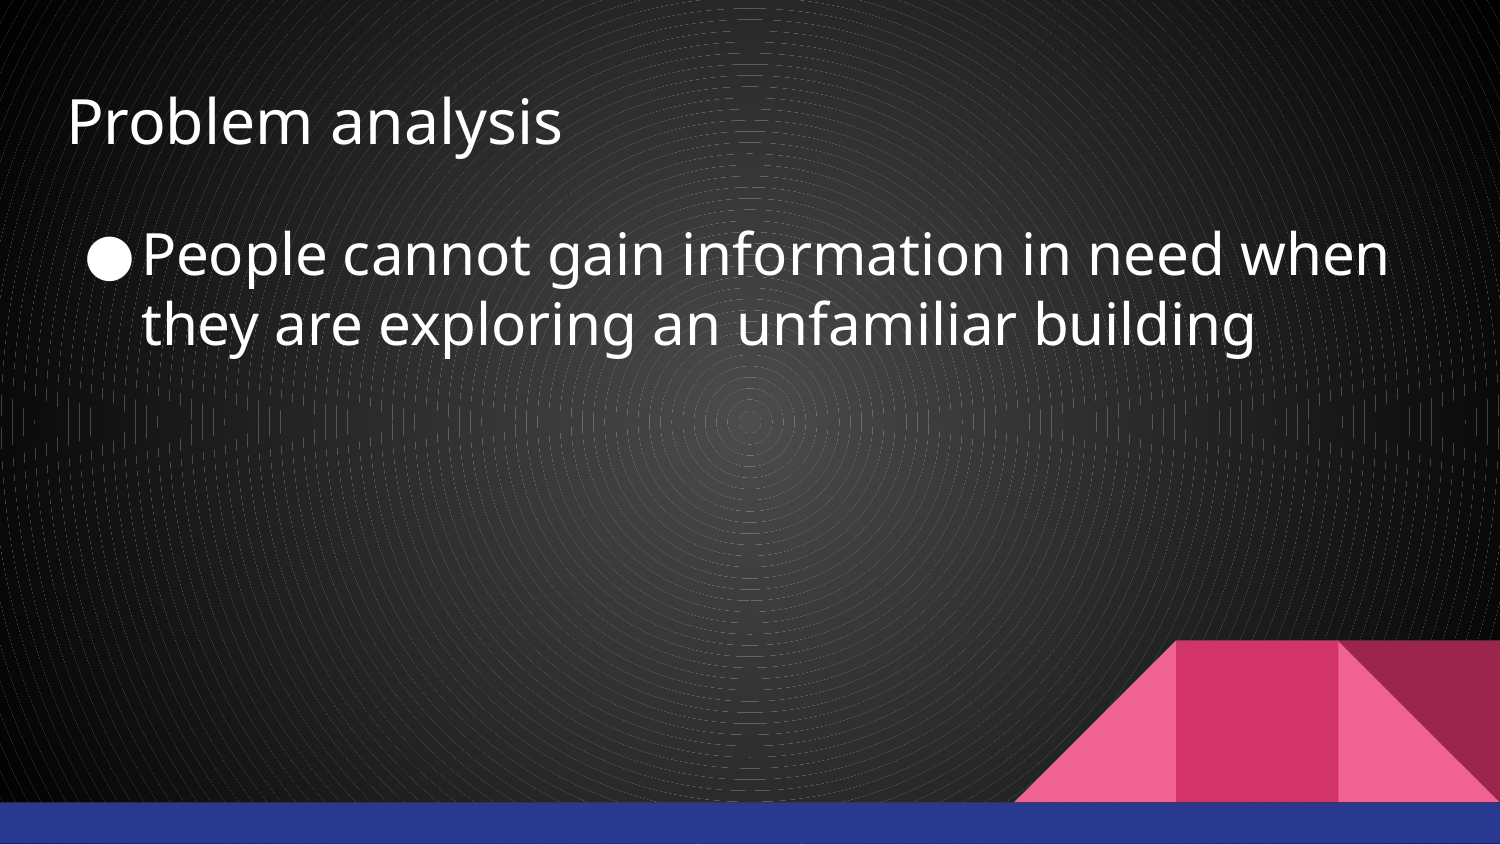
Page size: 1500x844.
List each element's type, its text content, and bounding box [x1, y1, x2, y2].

title Problem analysis [51, 67, 1449, 167]
list People cannot gain information in need when they are exploring an unfamiliar building [51, 201, 1449, 750]
